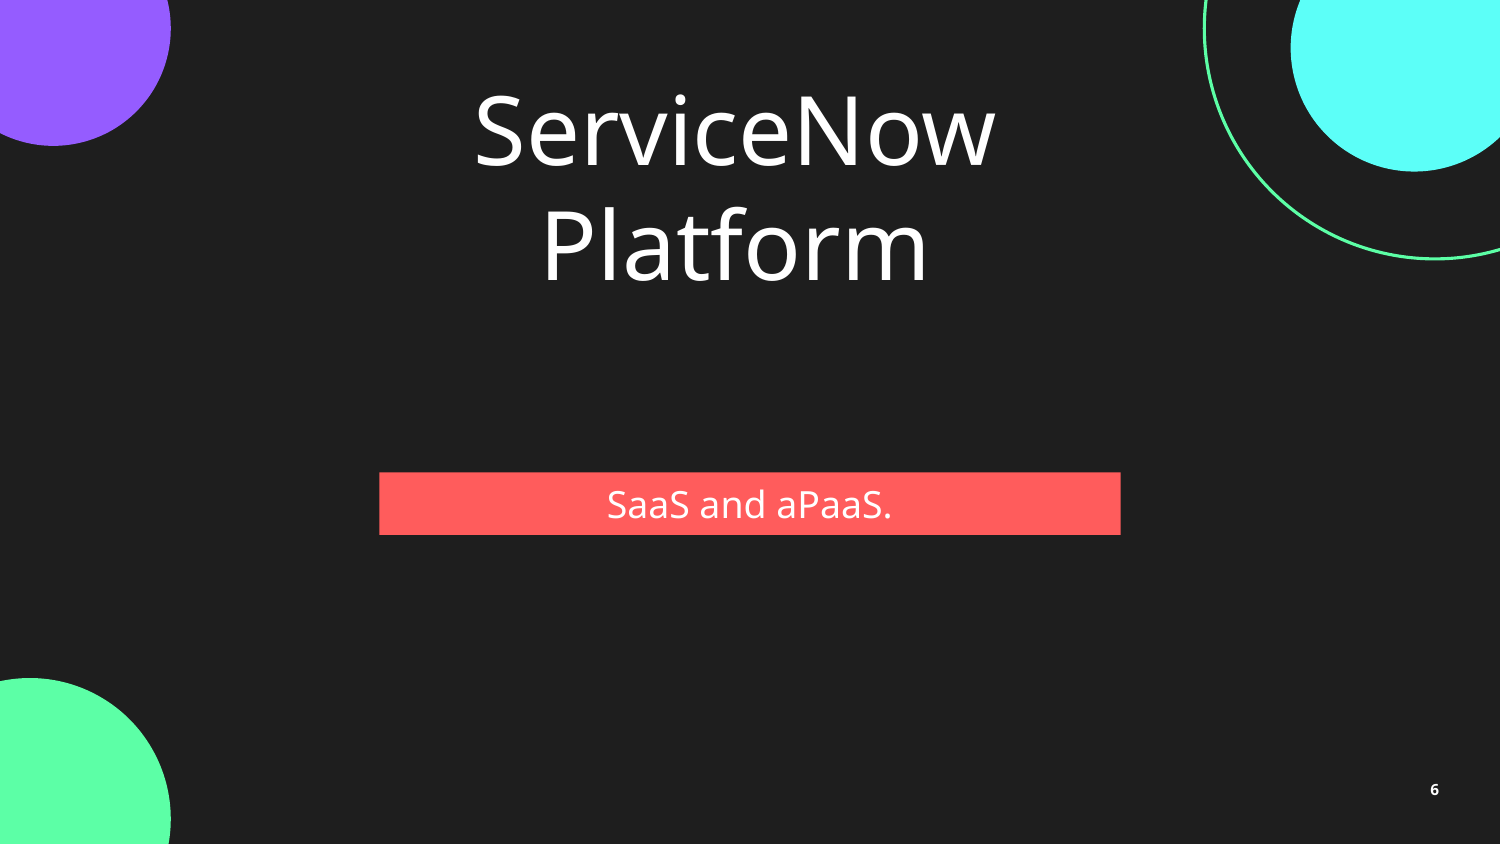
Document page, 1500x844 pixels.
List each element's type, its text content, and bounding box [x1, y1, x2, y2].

subtitle SaaS and aPaaS. [379, 472, 1121, 535]
slide_number 6 [1389, 764, 1480, 816]
title ServiceNow Platform [364, 77, 1106, 292]
